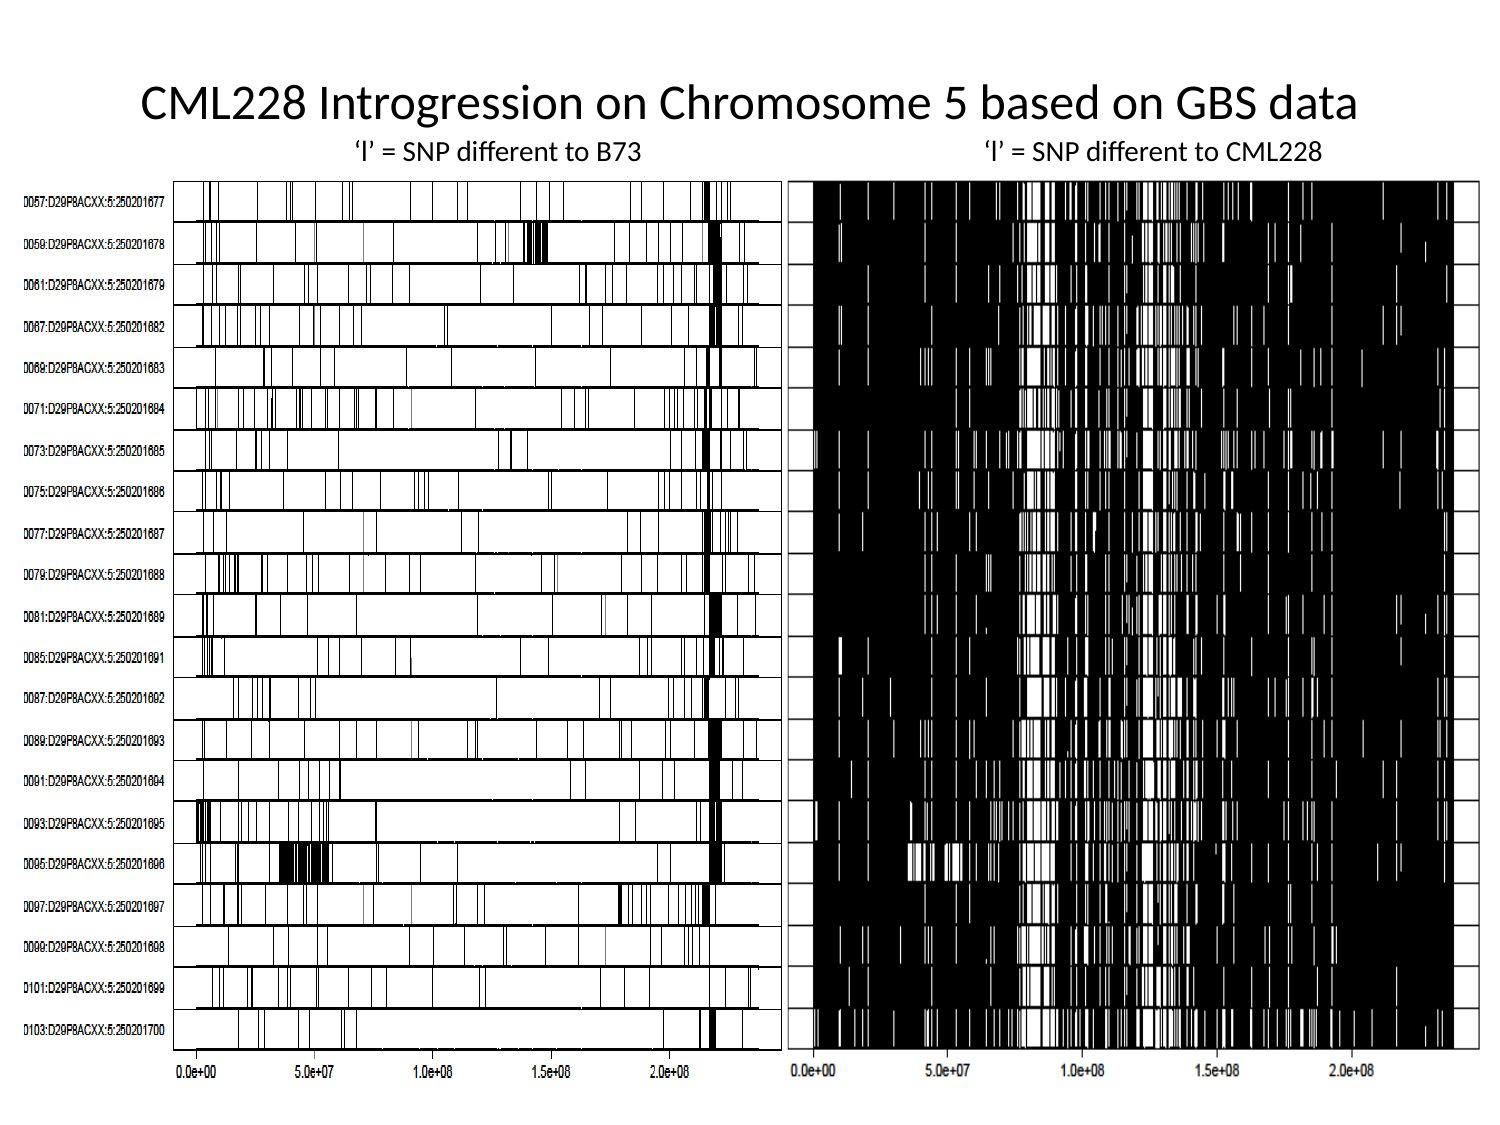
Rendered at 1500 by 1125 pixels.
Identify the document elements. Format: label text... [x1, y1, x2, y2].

text_box ‘l’ = SNP different to CML228 [968, 124, 1339, 165]
title CML228 Introgression on Chromosome 5 based on GBS data [75, 6, 1425, 165]
picture [787, 166, 1500, 1098]
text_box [24, 166, 801, 1125]
text_box ‘l’ = SNP different to B73 [339, 124, 657, 165]
